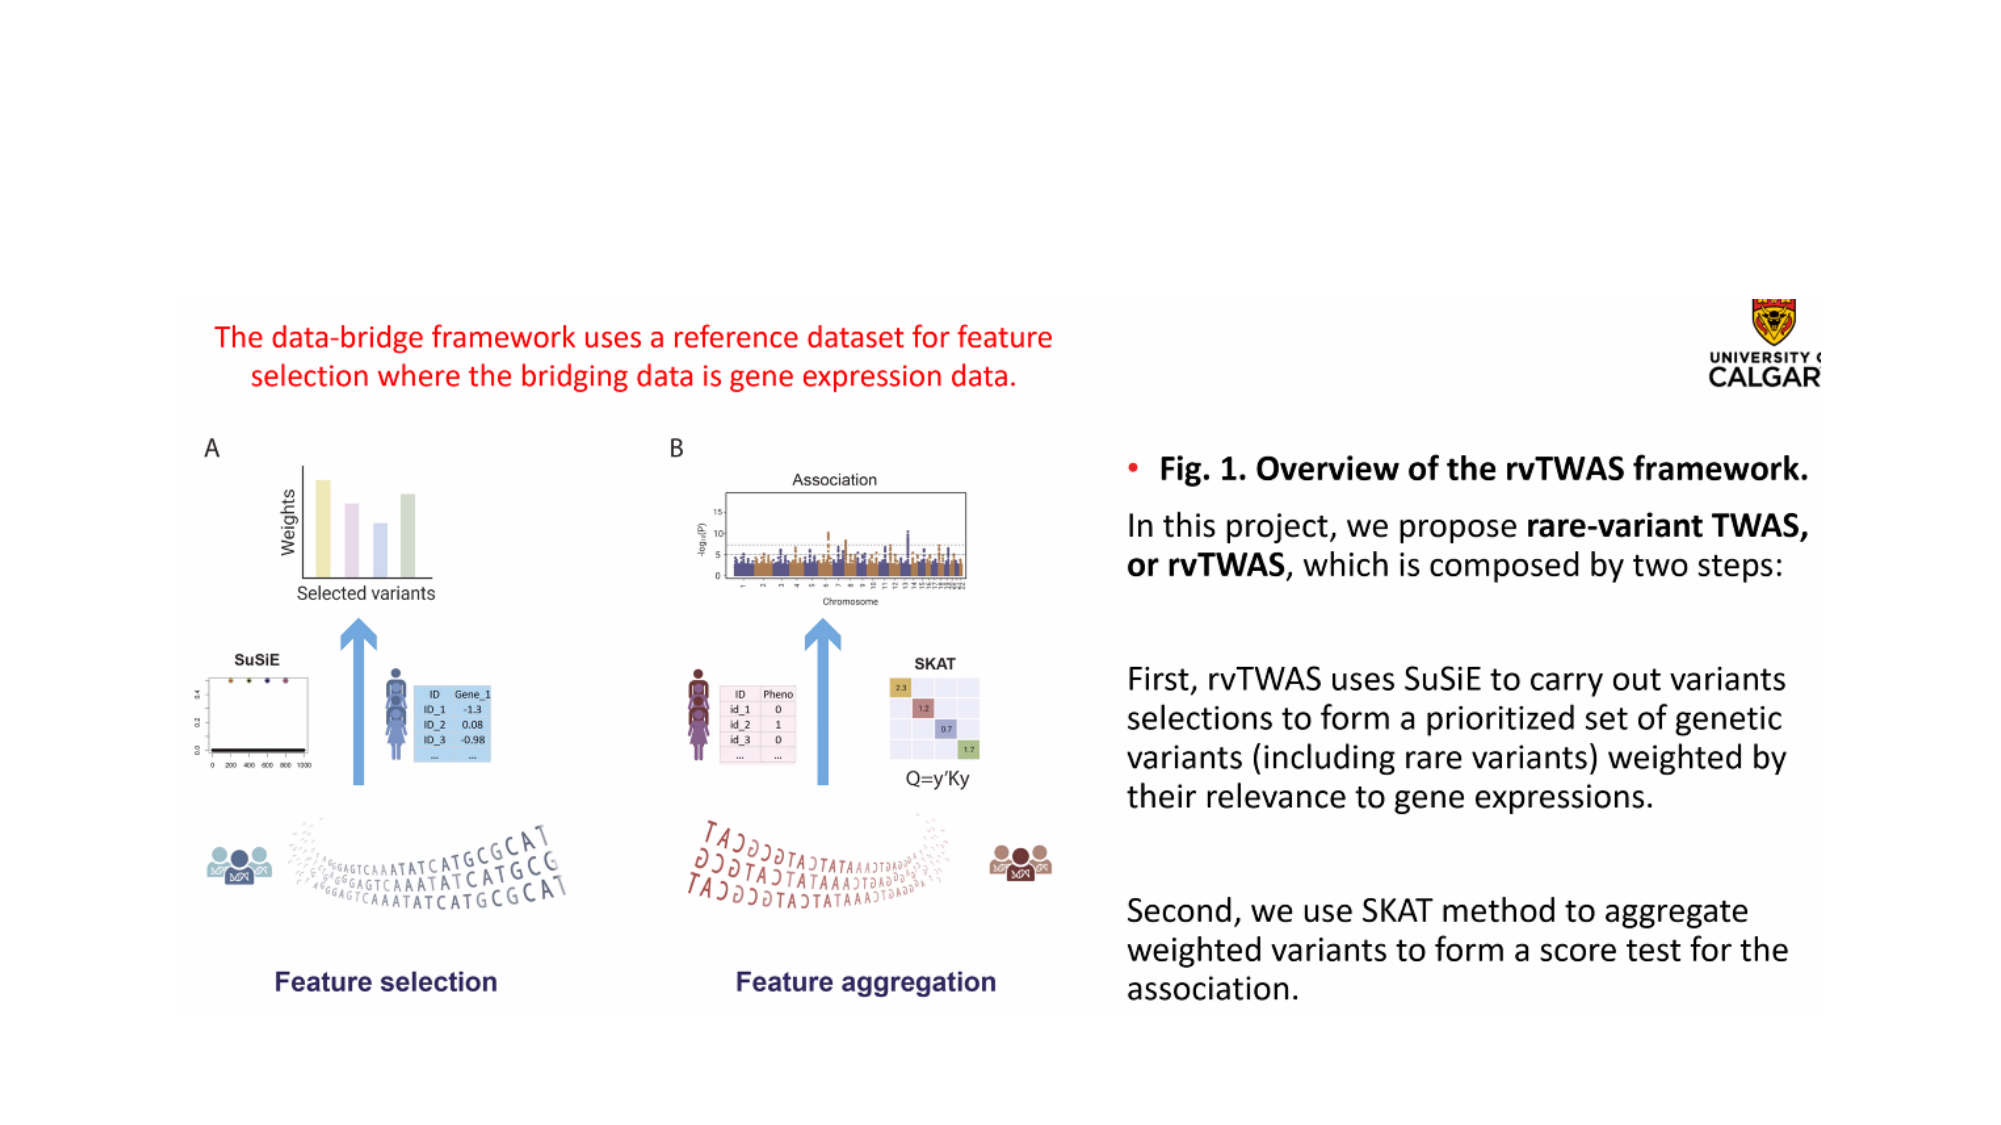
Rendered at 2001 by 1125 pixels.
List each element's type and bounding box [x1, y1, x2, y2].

list [179, 299, 1821, 1014]
